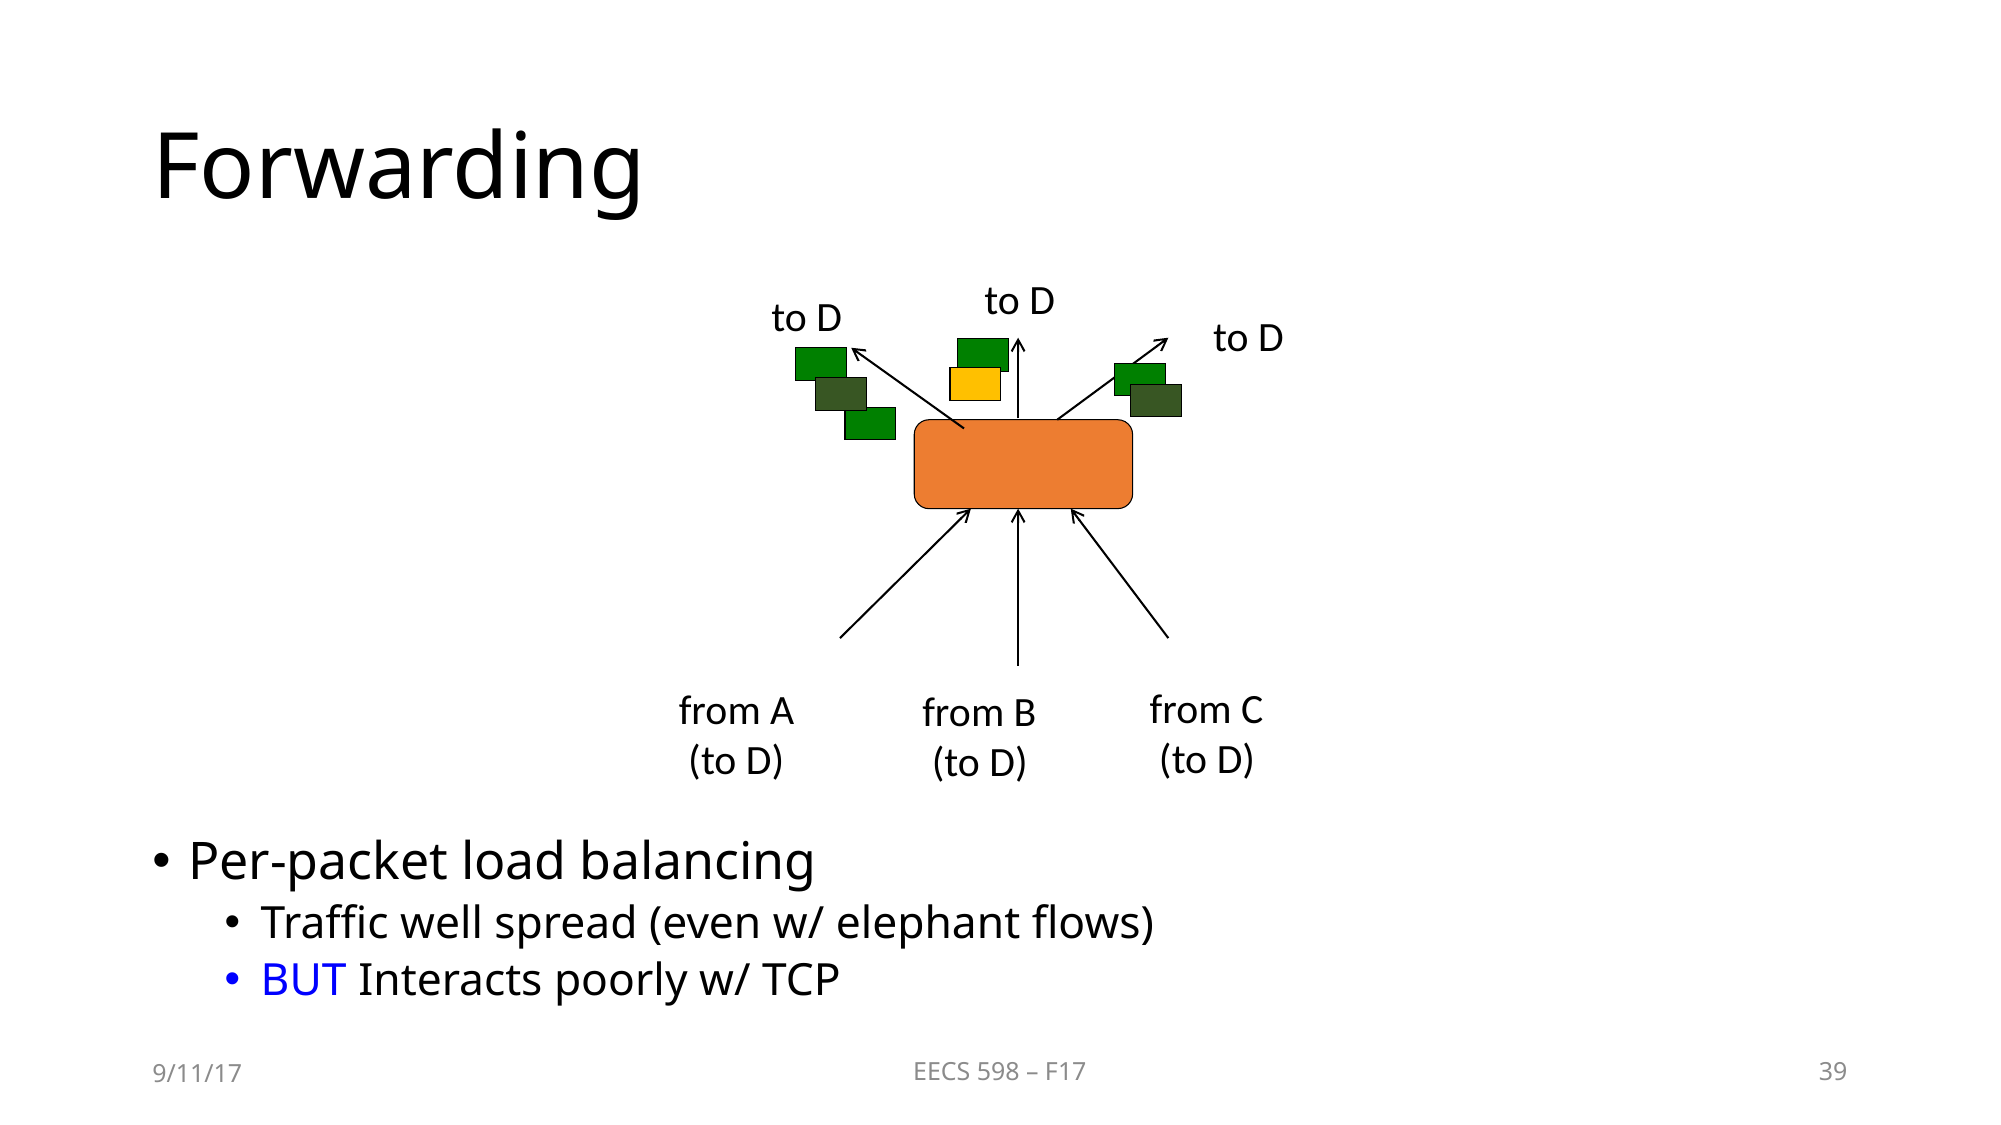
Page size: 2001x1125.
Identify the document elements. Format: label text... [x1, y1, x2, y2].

list Per-packet load balancing Traffic well spread (even w/ elephant flows) BUT Interacts poorly w/ TCP [137, 299, 1863, 1014]
text_box from C (to D) [1134, 674, 1279, 789]
footer EECS 598 – F17 [662, 1042, 1338, 1103]
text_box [1057, 337, 1169, 420]
text_box [815, 377, 851, 411]
text_box from A (to D) [664, 675, 810, 790]
text_box to D [969, 265, 1070, 331]
text_box [844, 411, 896, 440]
text_box [957, 338, 1009, 372]
text_box to D [756, 282, 858, 347]
text_box [795, 347, 847, 381]
text_box from B (to D) [907, 677, 1052, 792]
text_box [1070, 508, 1169, 639]
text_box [839, 508, 971, 639]
slide_number 39 [1412, 1042, 1863, 1103]
text_box [965, 367, 1001, 401]
text_box [913, 419, 1134, 510]
title Forwarding [137, 59, 1863, 278]
text_box to D [1198, 302, 1299, 368]
text_box [1169, 384, 1182, 417]
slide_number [137, 1042, 588, 1103]
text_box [851, 347, 965, 429]
